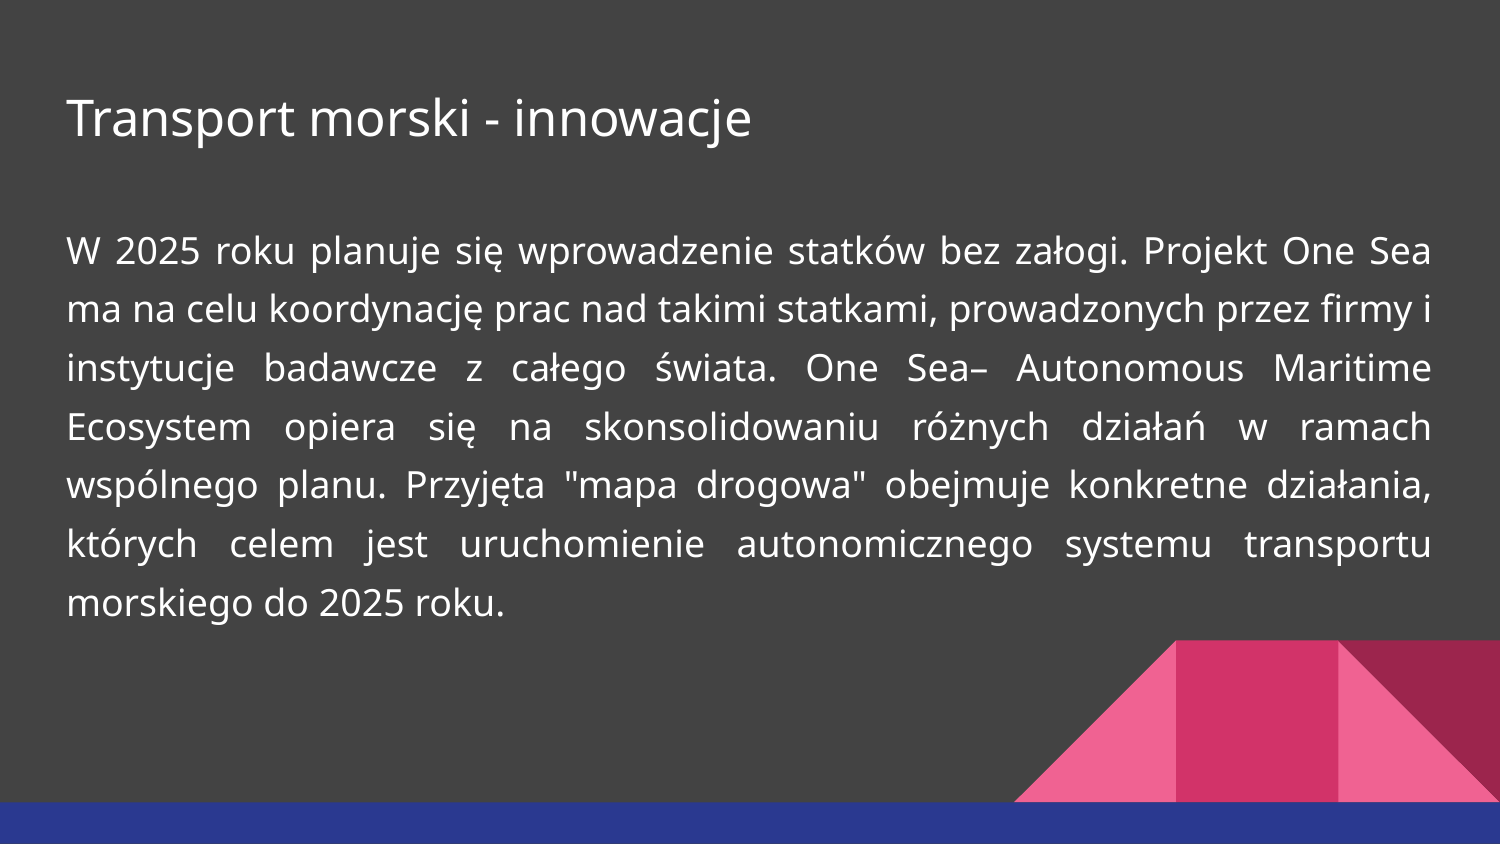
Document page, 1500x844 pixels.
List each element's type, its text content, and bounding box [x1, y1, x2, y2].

title Transport morski - innowacje [51, 67, 1449, 167]
list W 2025 roku planuje się wprowadzenie statków bez załogi. Projekt One Sea ma na celu koordynację prac nad takimi statkami, prowadzonych przez firmy i instytucje badawcze z całego świata. One Sea– Autonomous Maritime Ecosystem opiera się na skonsolidowaniu różnych działań w ramach wspólnego planu. Przyjęta "mapa drogowa" obejmuje konkretne działania, których celem jest uruchomienie autonomicznego systemu transportu morskiego do 2025 roku. [51, 201, 1449, 750]
